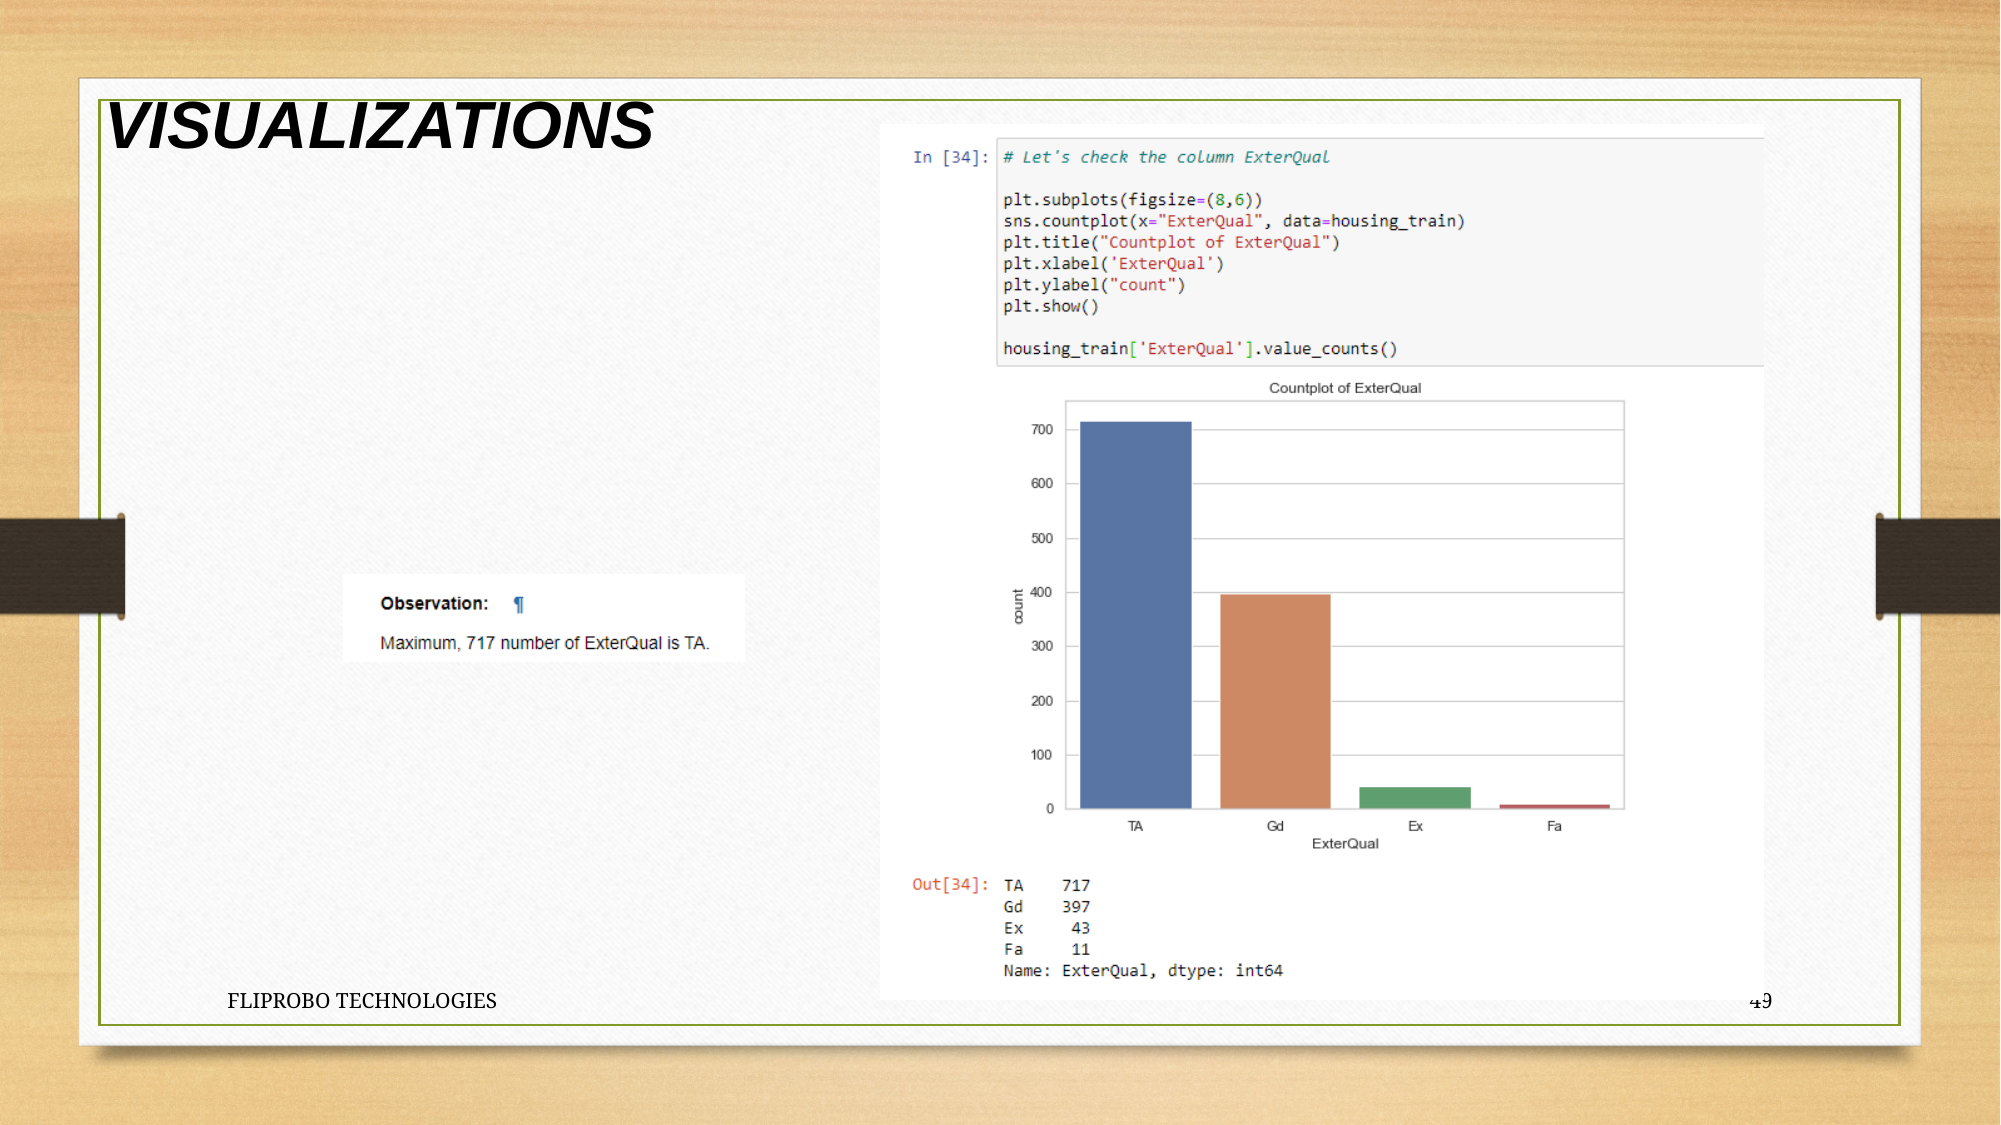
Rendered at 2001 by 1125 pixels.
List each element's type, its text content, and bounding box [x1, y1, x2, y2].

text_box VISUALIZATIONS [89, 74, 1673, 170]
footer FLIPROBO TECHNOLOGIES [212, 979, 1411, 1025]
picture [0, 0, 2001, 1125]
slide_number 49 [1698, 979, 1788, 1025]
